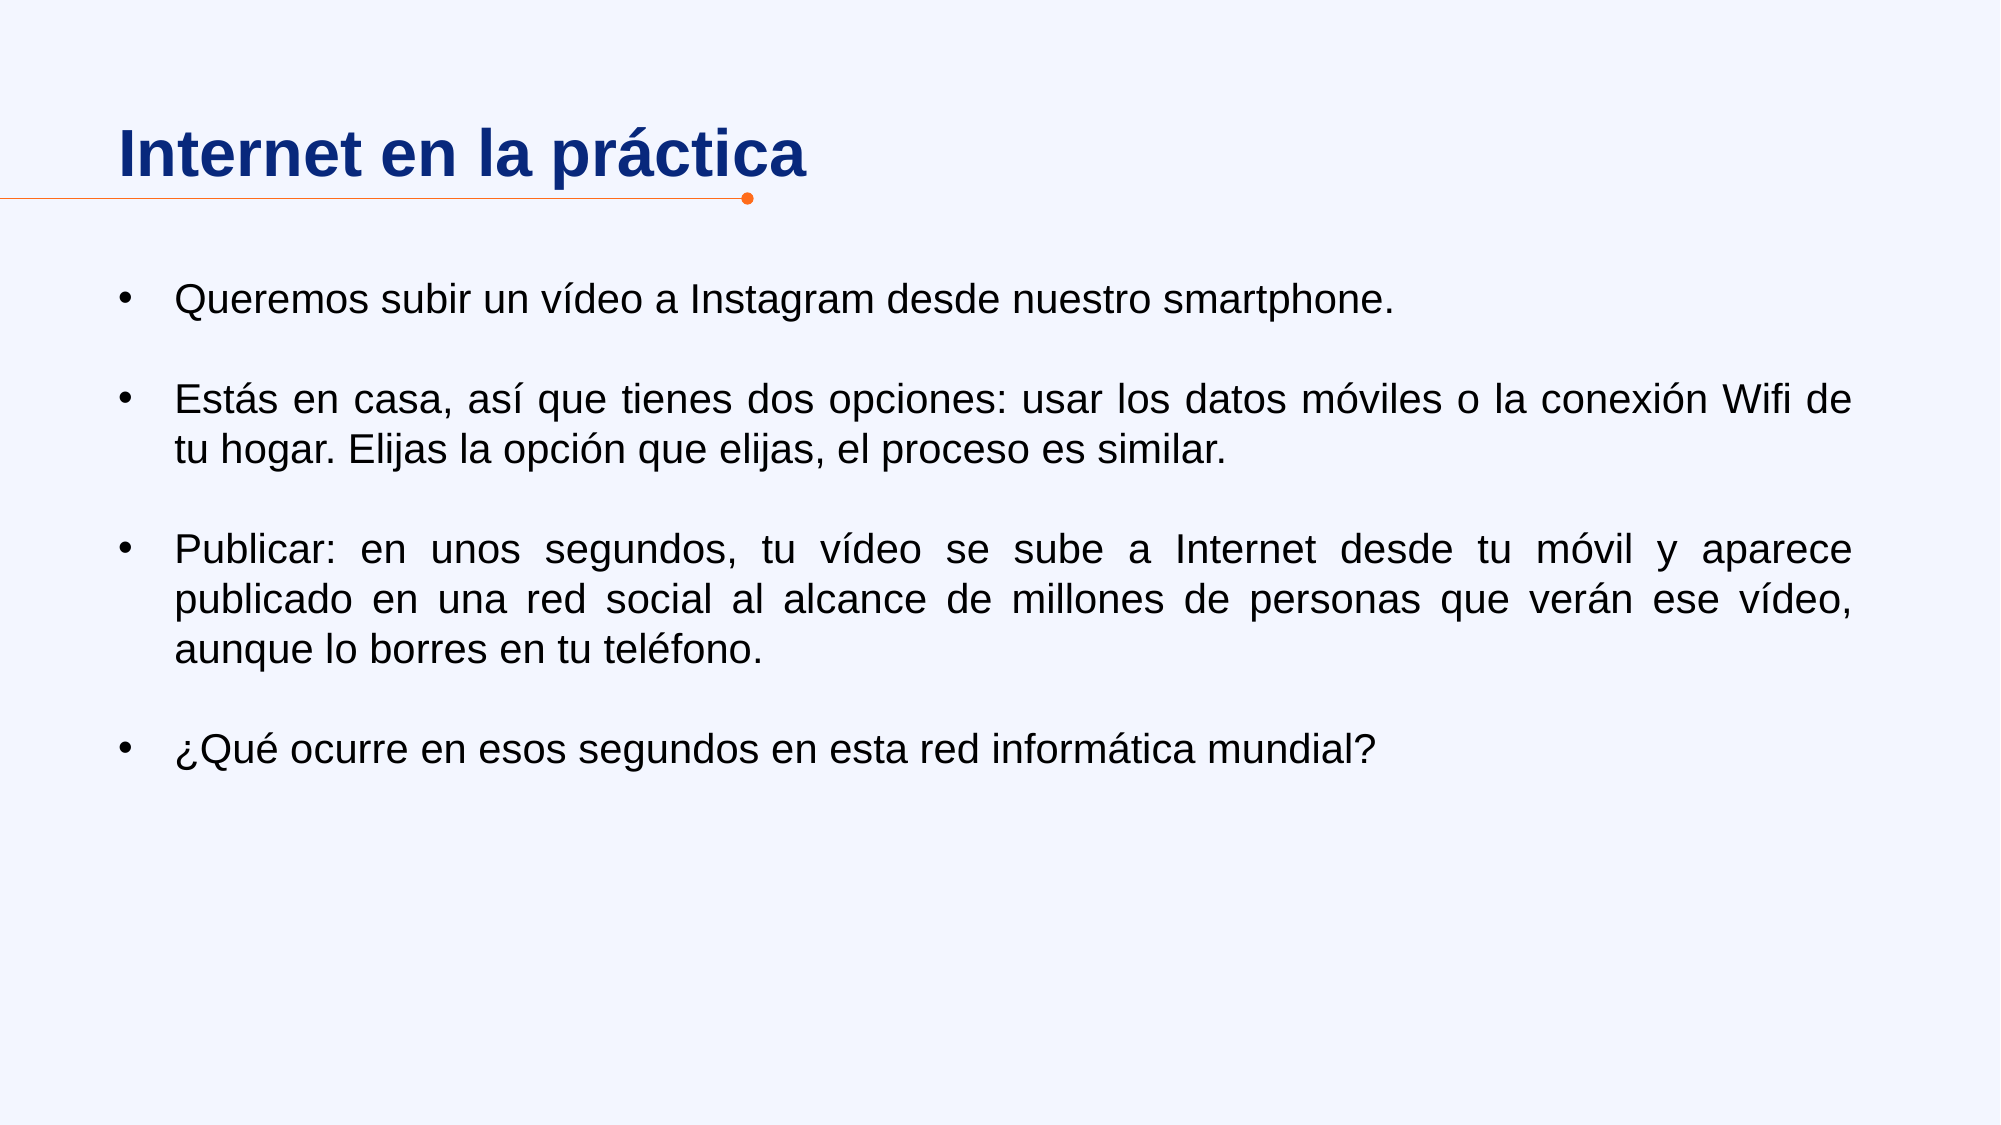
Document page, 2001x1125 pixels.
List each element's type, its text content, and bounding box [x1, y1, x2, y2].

text_box Internet en la práctica [103, 102, 931, 198]
text_box Queremos subir un vídeo a Instagram desde nuestro smartphone. Estás en casa, así que tienes dos opciones: usar los datos móviles o la conexión Wifi de tu hogar. Elijas la opción que elijas, el proceso es similar. Publicar: en unos segundos, tu vídeo se sube a Internet desde tu móvil y aparece publicado en una red social al alcance de millones de personas que verán ese vídeo, aunque lo borres en tu teléfono. ¿Qué ocurre en esos segundos en esta red informática mundial? [103, 264, 1869, 780]
